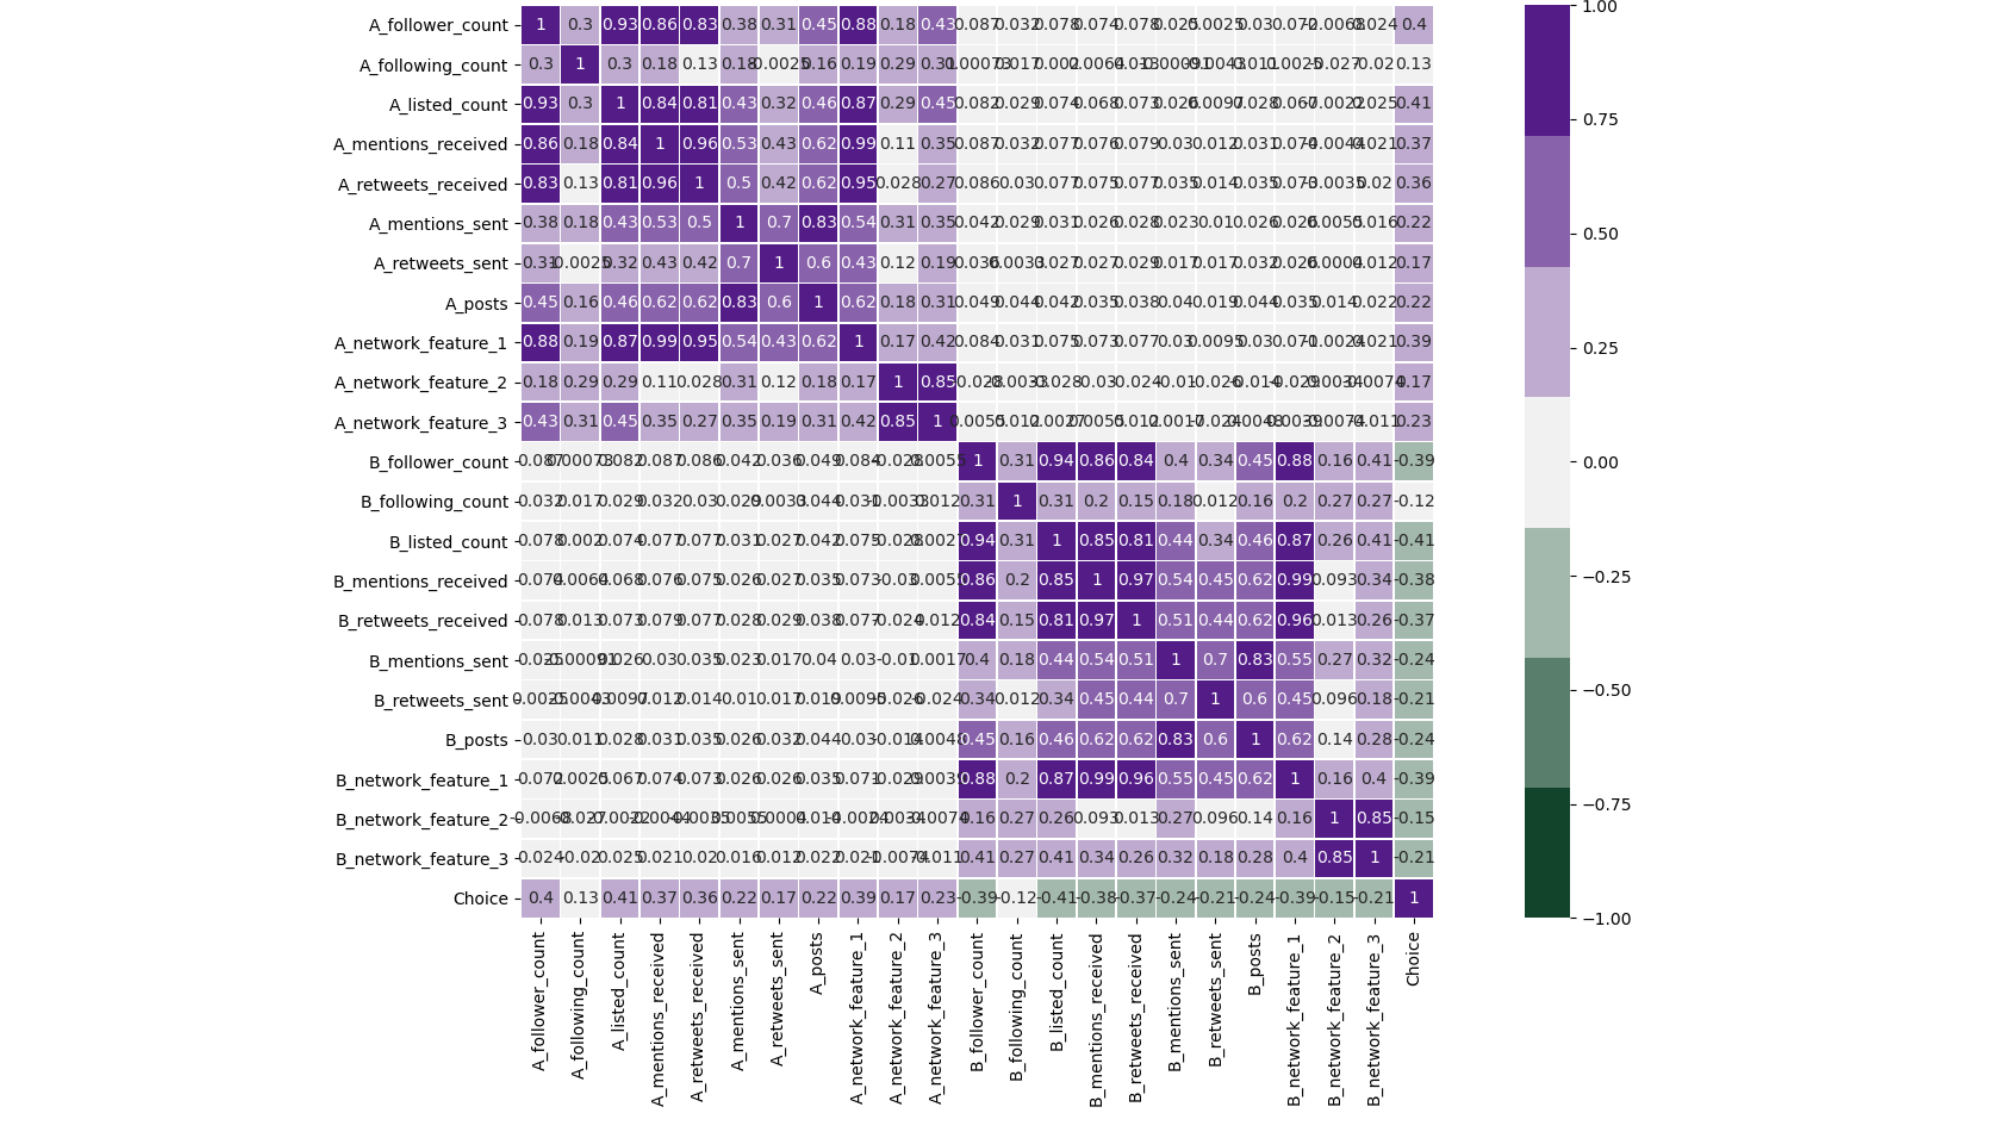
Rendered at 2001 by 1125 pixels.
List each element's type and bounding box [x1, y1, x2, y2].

picture [331, 0, 1669, 1125]
